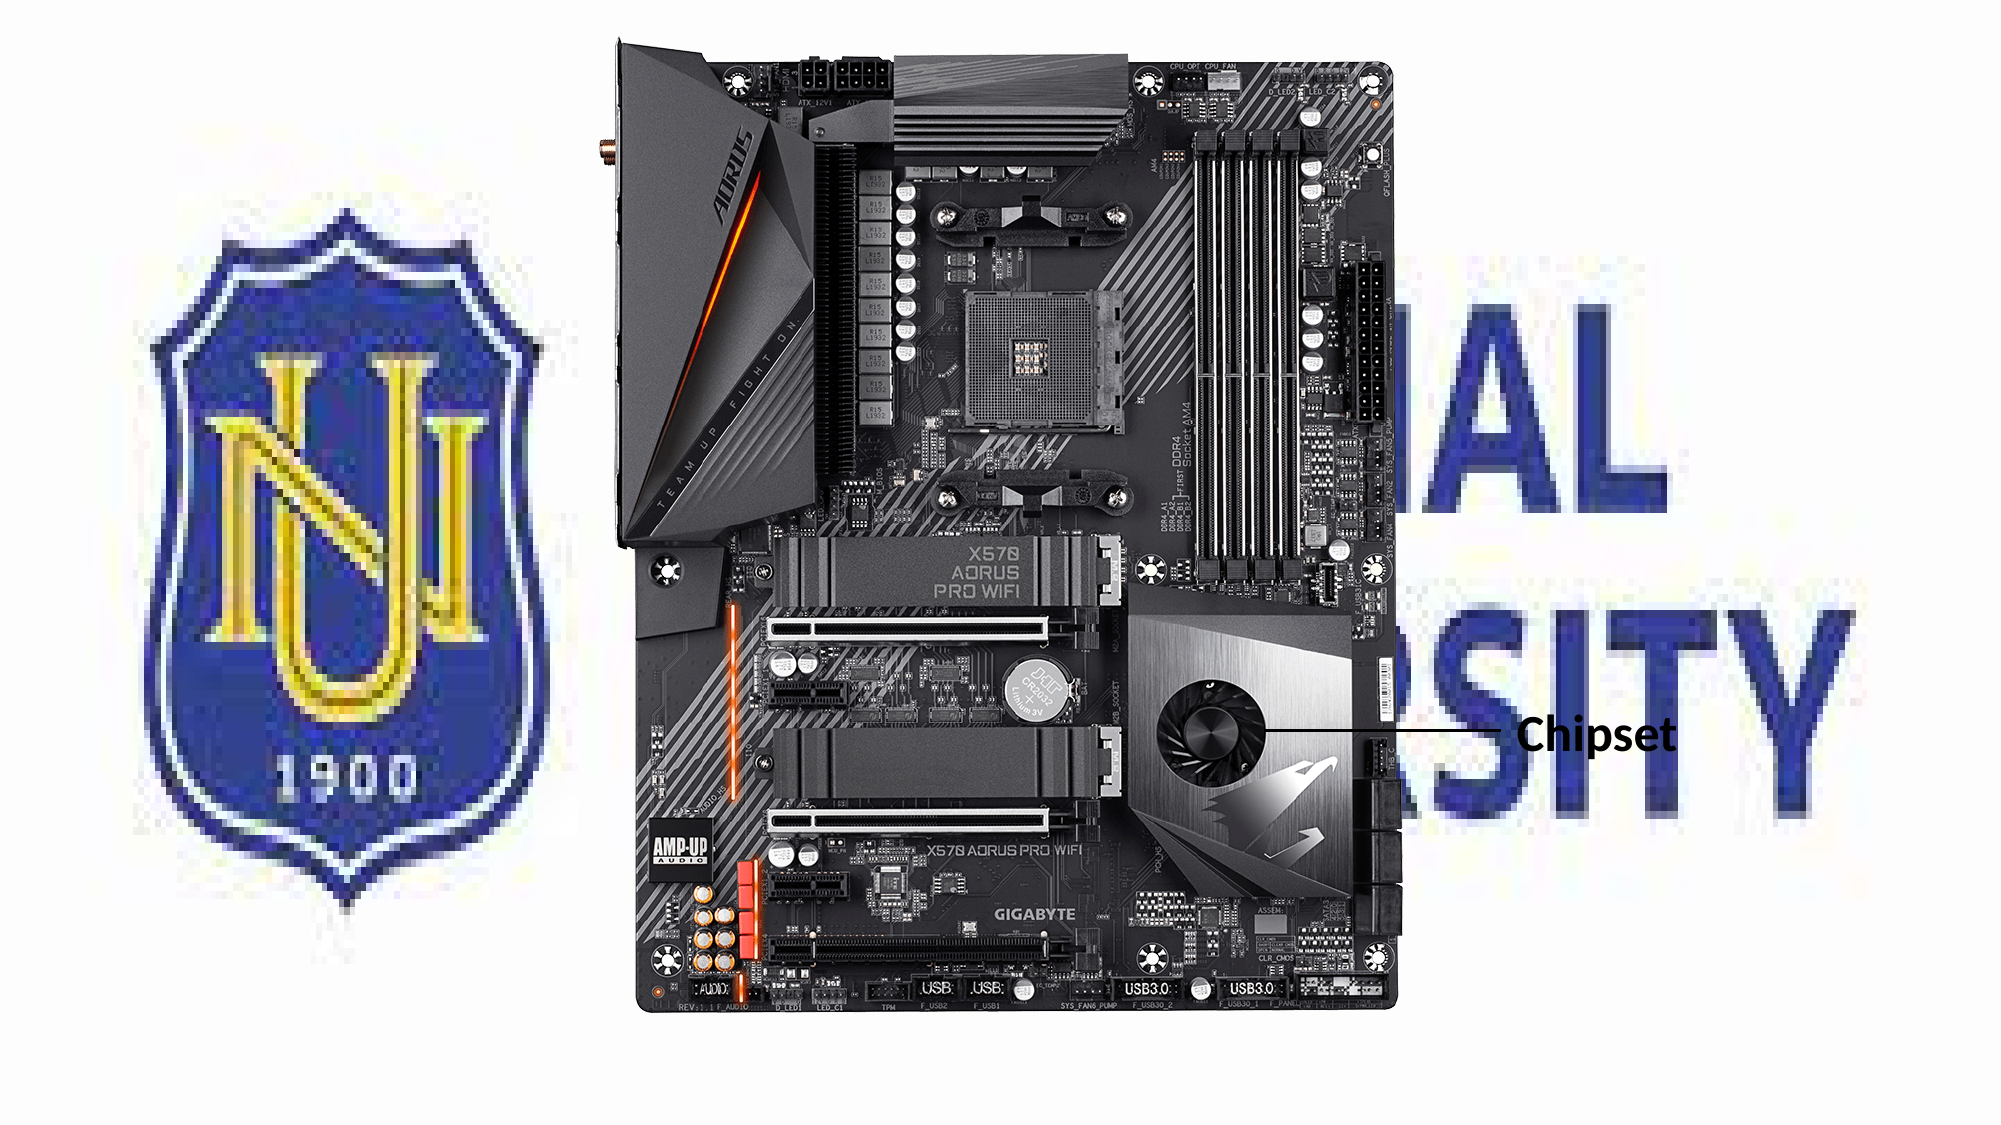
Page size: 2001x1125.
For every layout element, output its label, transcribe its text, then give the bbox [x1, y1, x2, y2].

text_box Chipset [1502, 691, 1693, 769]
picture [0, 0, 2000, 1125]
